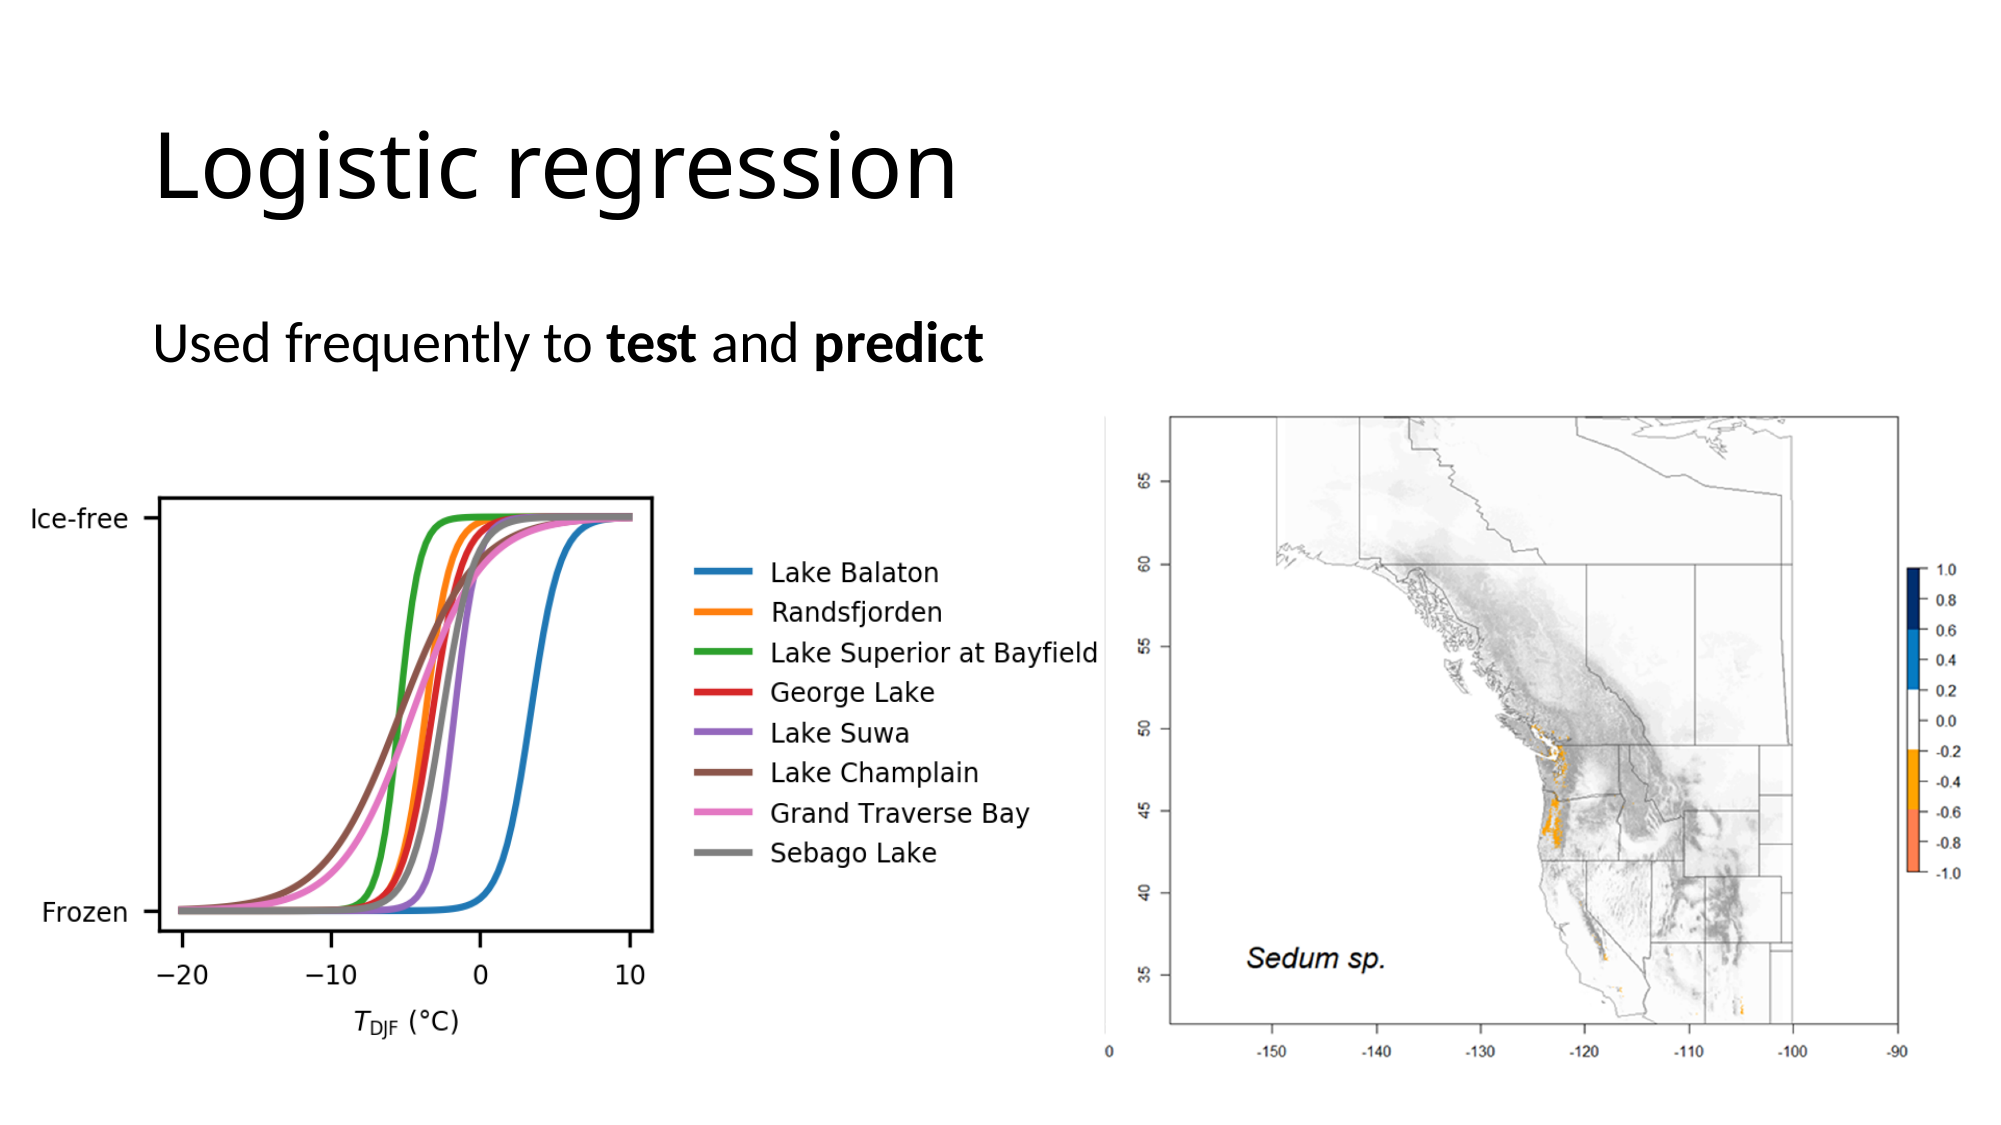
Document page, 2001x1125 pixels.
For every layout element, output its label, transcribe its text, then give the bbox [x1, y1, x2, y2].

list Used frequently to test and predict [137, 304, 1863, 469]
picture [28, 370, 2001, 1125]
title Logistic regression [137, 59, 1863, 278]
